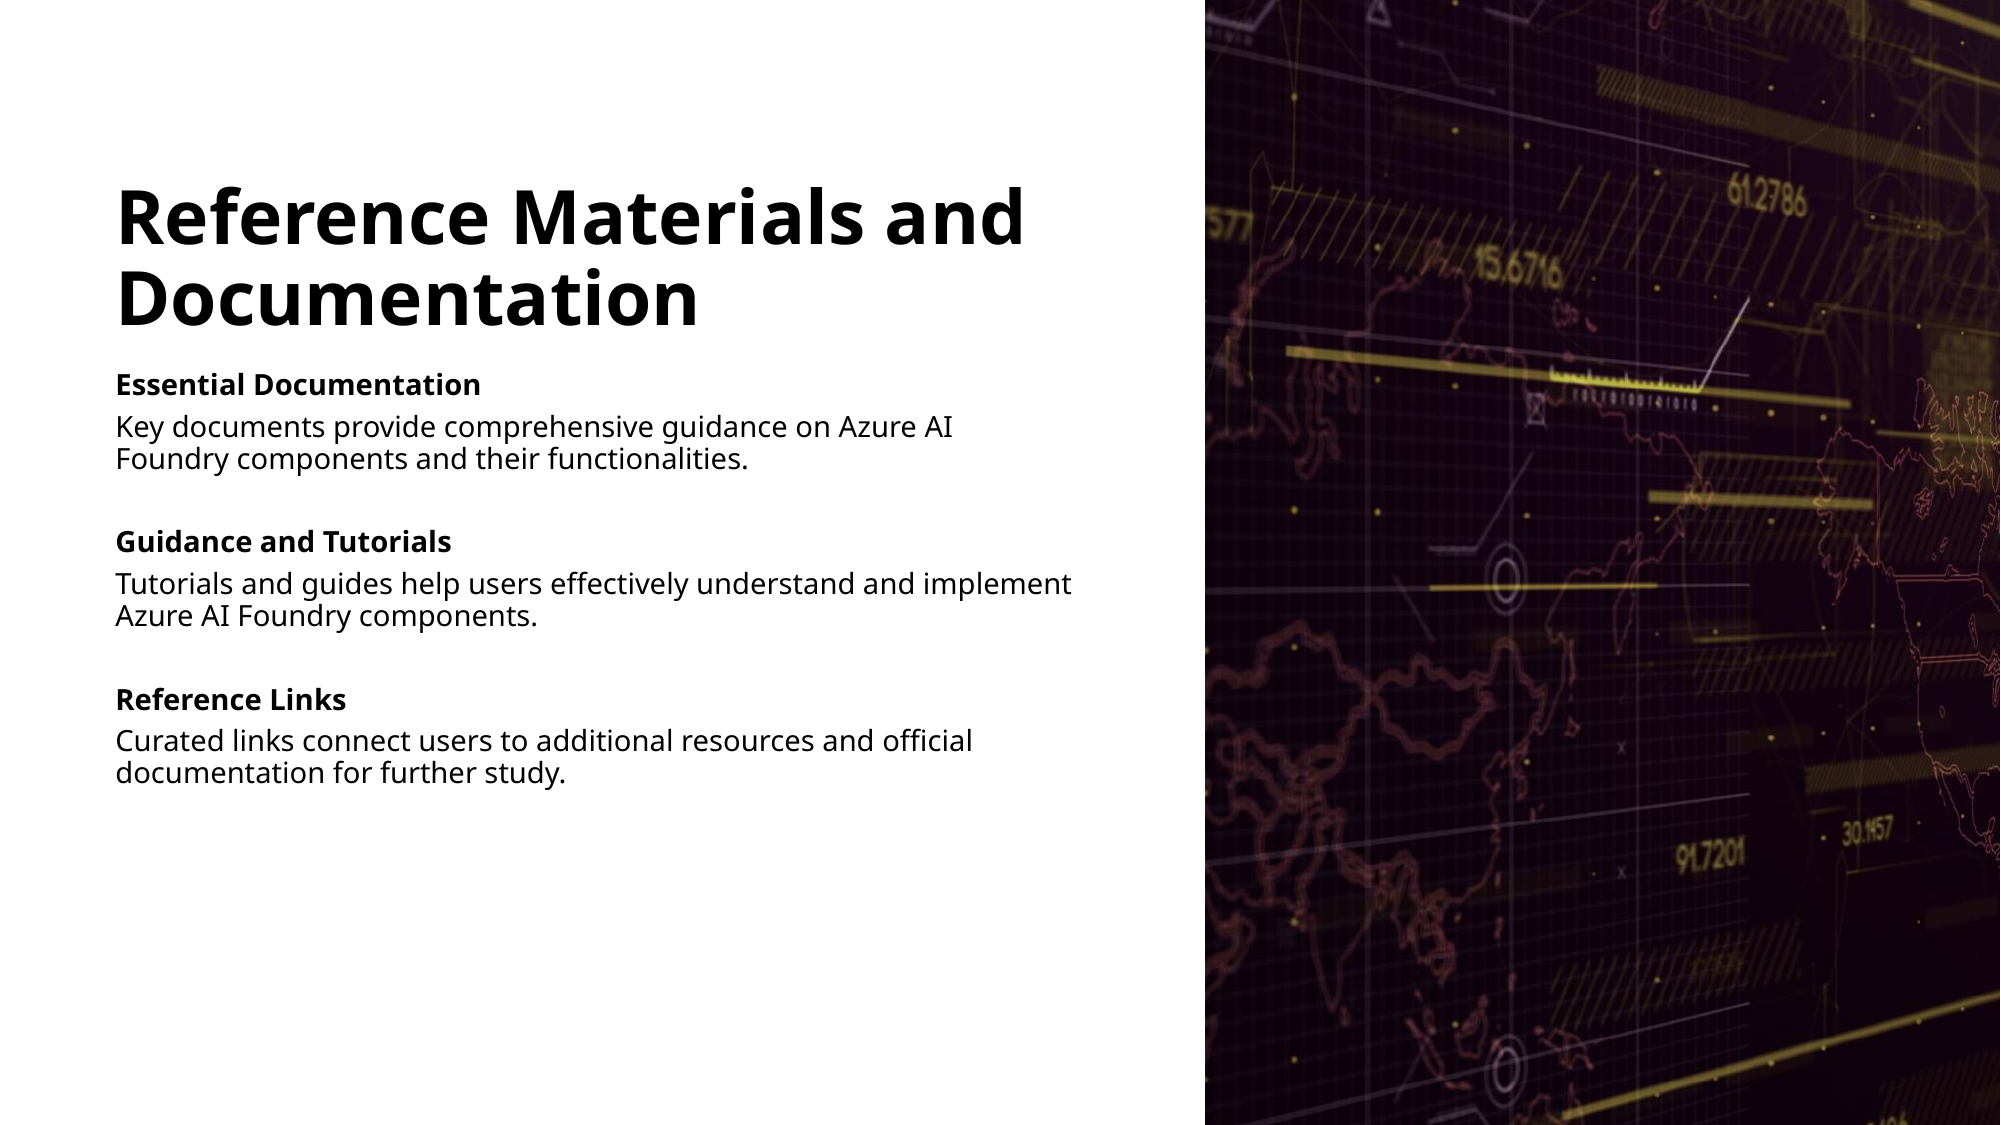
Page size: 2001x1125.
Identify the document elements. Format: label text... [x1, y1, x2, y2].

list Essential Documentation Key documents provide comprehensive guidance on Azure AI Foundry components and their functionalities. Guidance and Tutorials Tutorials and guides help users effectively understand and implement Azure AI Foundry components. Reference Links Curated links connect users to additional resources and official documentation for further study. [100, 363, 1091, 1035]
text_box [0, 0, 1204, 1125]
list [1204, 0, 2000, 1125]
title Reference Materials and Documentation [100, 98, 1091, 350]
